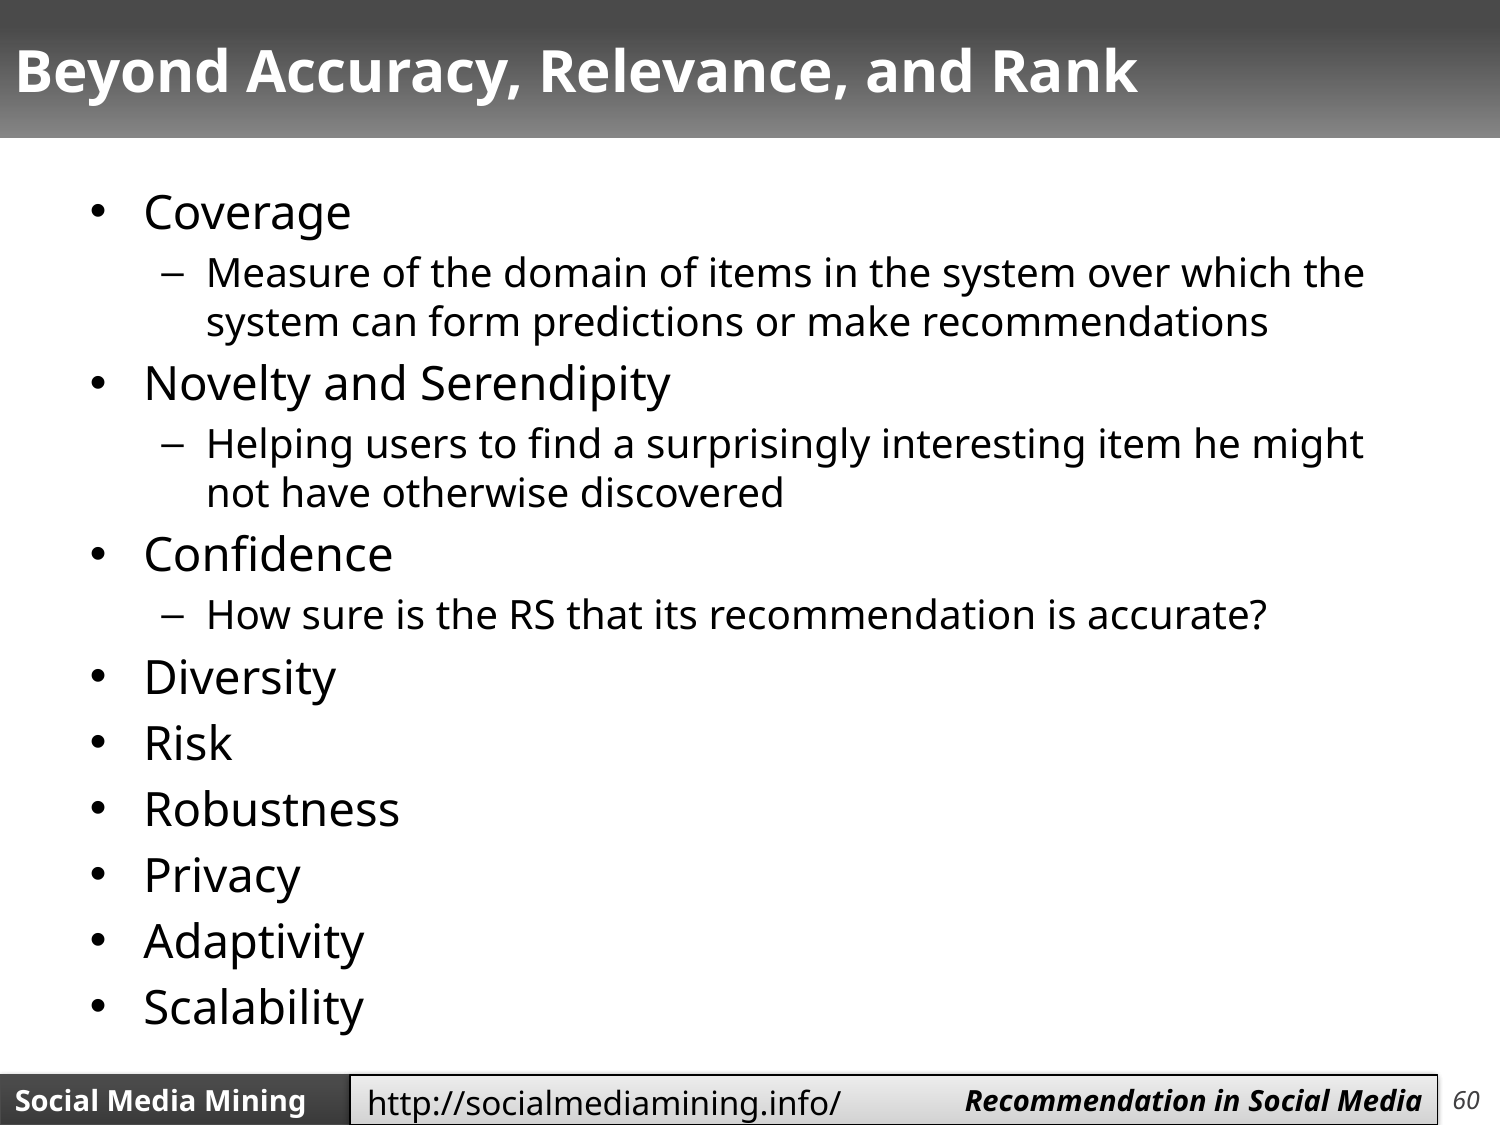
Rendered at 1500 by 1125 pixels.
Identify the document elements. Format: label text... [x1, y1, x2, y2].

list Coverage Measure of the domain of items in the system over which the system can form predictions or make recommendations Novelty and Serendipity Helping users to find a surprisingly interesting item he might not have otherwise discovered Confidence How sure is the RS that its recommendation is accurate? Diversity Risk Robustness Privacy Adaptivity Scalability [75, 174, 1425, 1048]
title Beyond Accuracy, Relevance, and Rank [0, 0, 1500, 138]
